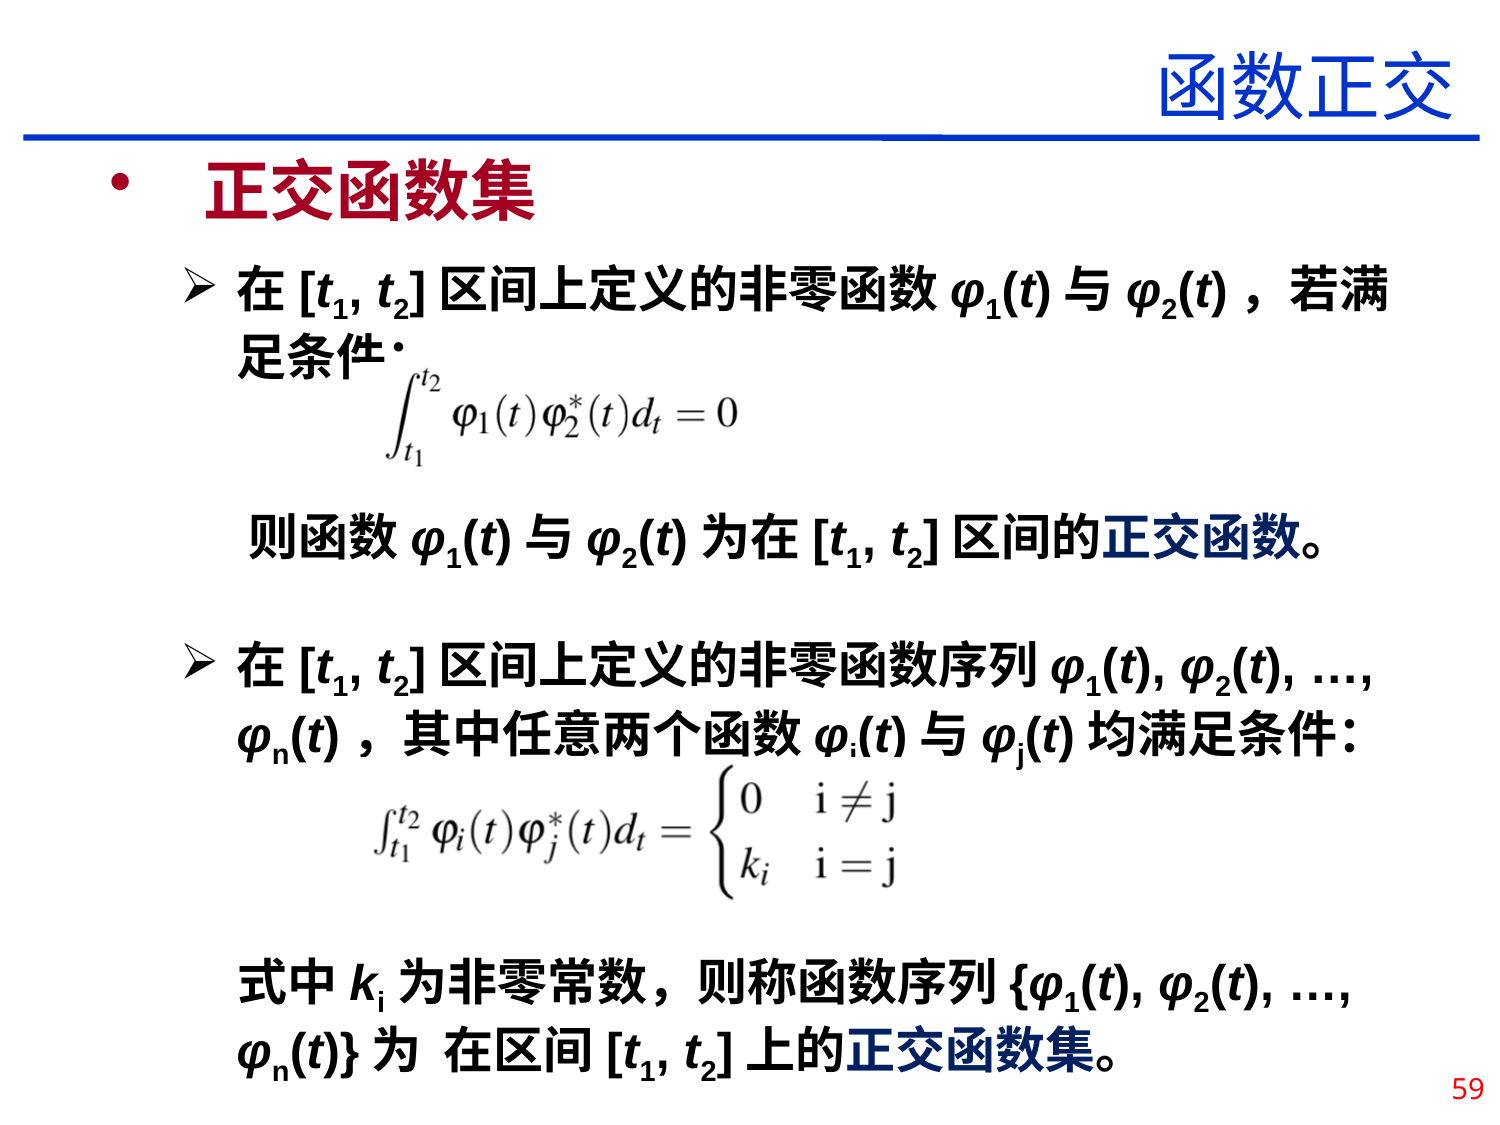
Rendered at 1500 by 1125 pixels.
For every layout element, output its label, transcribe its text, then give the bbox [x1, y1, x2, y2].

picture [360, 362, 762, 477]
title 函数正交 [958, 24, 1471, 138]
slide_number 59 [1187, 1062, 1500, 1125]
text_box 在[t1, t2]区间上定义的非零函数φ1(t)与φ2(t)，若满足条件： 则函数φ1(t)与φ2(t)为在[t1, t2]区间的正交函数。 在[t1, t2]区间上定义的非零函数序列φ1(t), φ2(t), …, φn(t)，其中任意两个函数φi(t)与φj(t)均满足条件： 式中ki为非零常数，则称函数序列{φ1(t), φ2(t), …, φn(t)}为 在区间[t1, t2]上的正交函数集。 [165, 249, 1411, 1095]
picture [360, 757, 923, 907]
text_box 正交函数集 [94, 149, 1253, 250]
